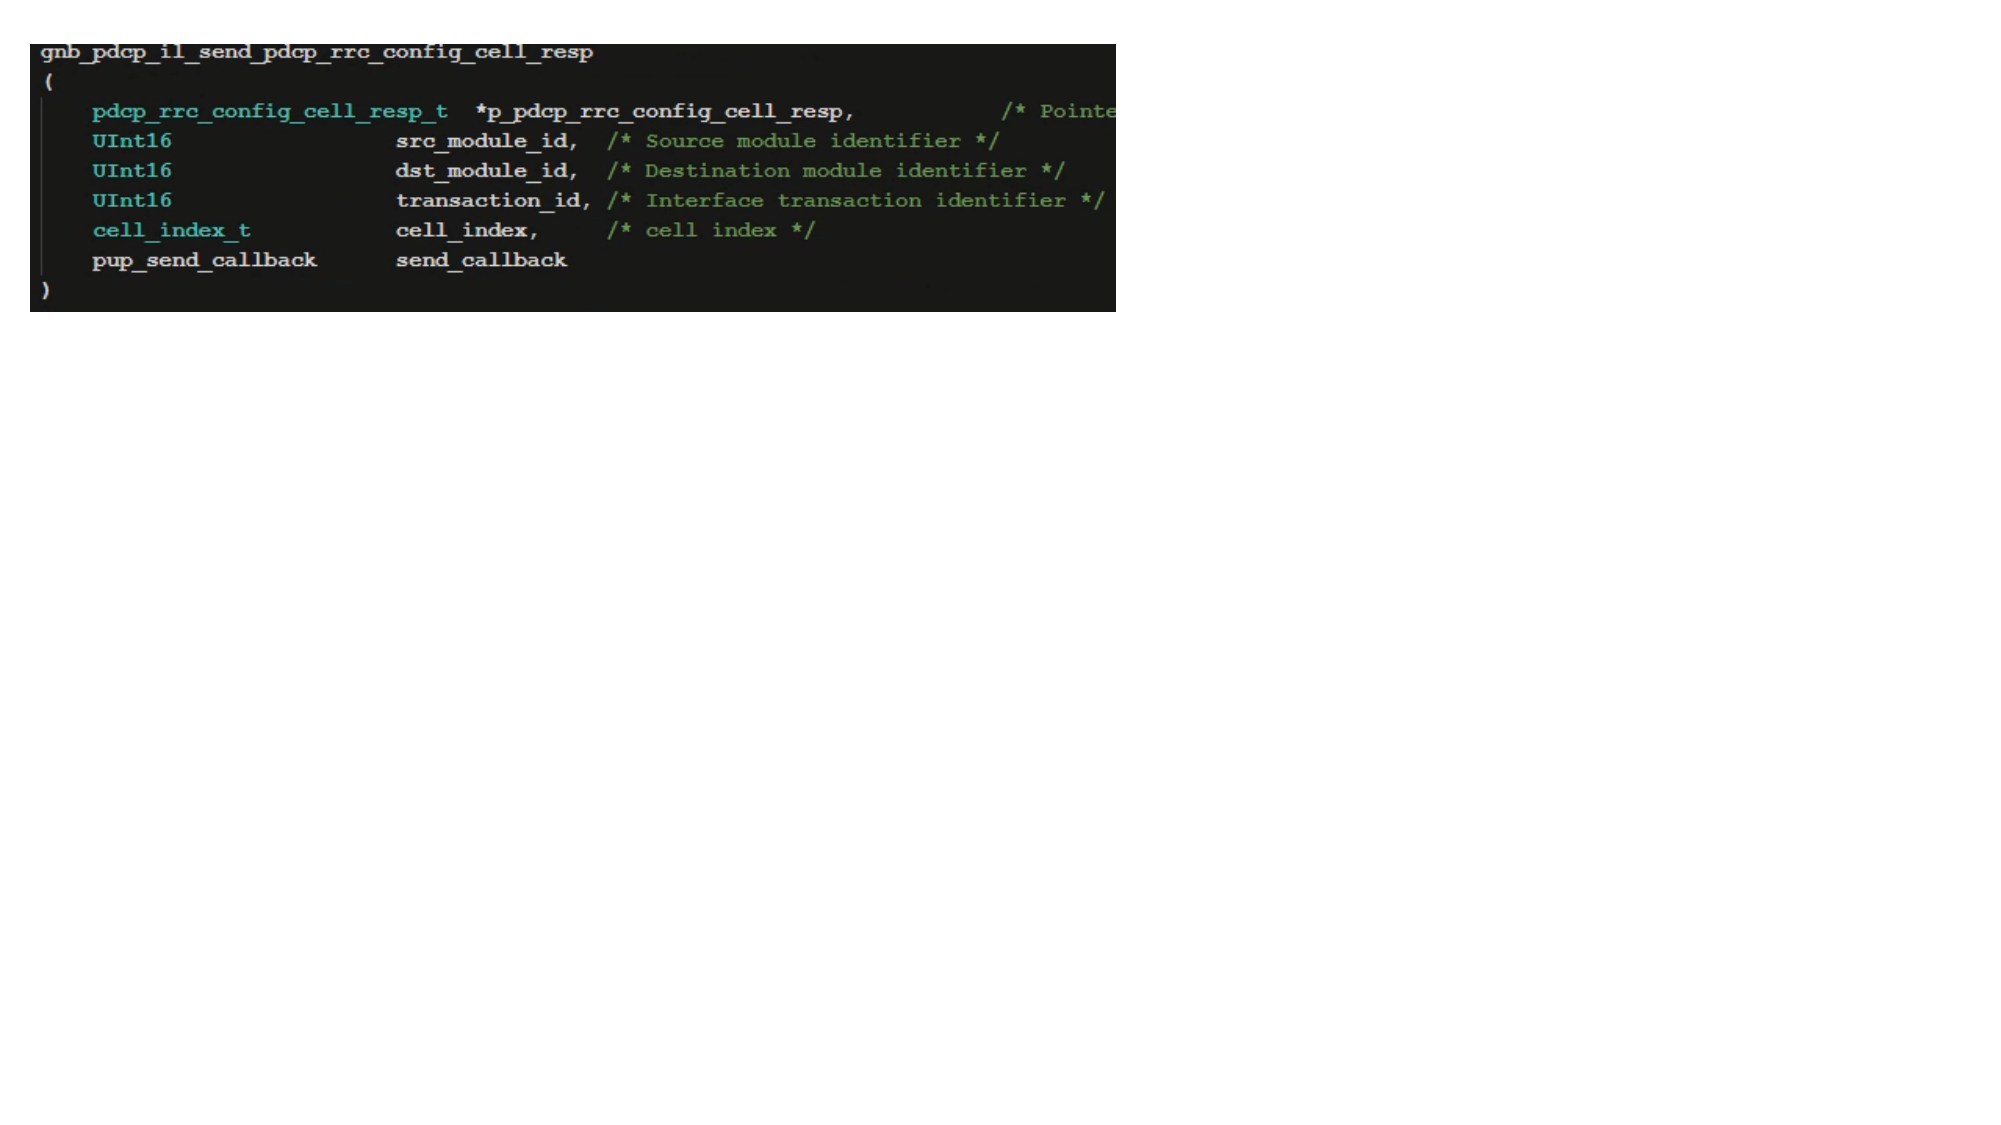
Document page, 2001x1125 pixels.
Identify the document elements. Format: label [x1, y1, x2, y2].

picture [30, 44, 1116, 312]
